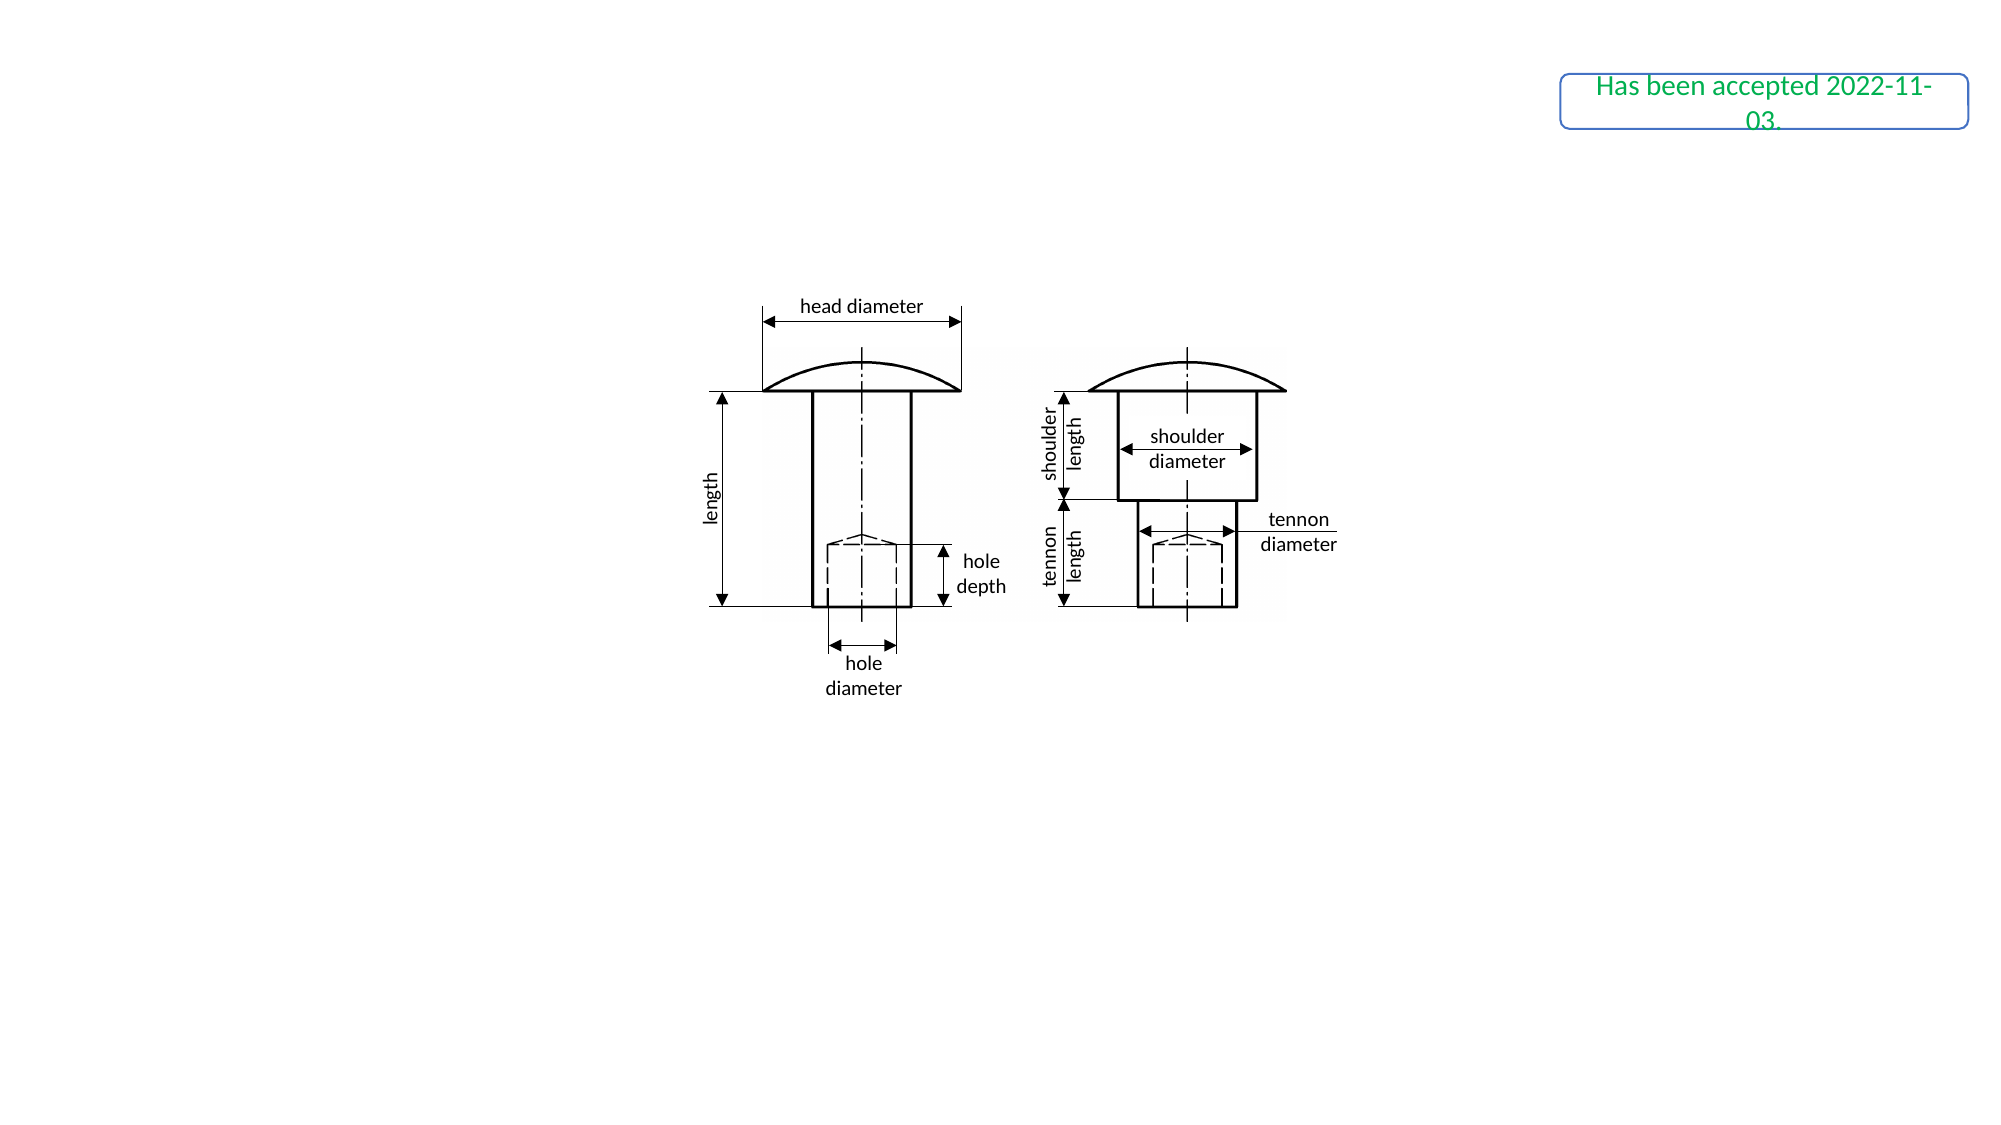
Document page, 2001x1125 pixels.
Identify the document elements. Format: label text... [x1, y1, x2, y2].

text_box tennon diameter [1287, 497, 1355, 563]
text_box Has been accepted 2022-11-03. [1559, 72, 1970, 130]
text_box head diameter [762, 285, 961, 321]
picture [762, 347, 1287, 622]
text_box hole diameter [805, 642, 923, 707]
text_box head diameter [776, 322, 949, 326]
text_box length [723, 445, 729, 554]
text_box length [689, 445, 722, 554]
